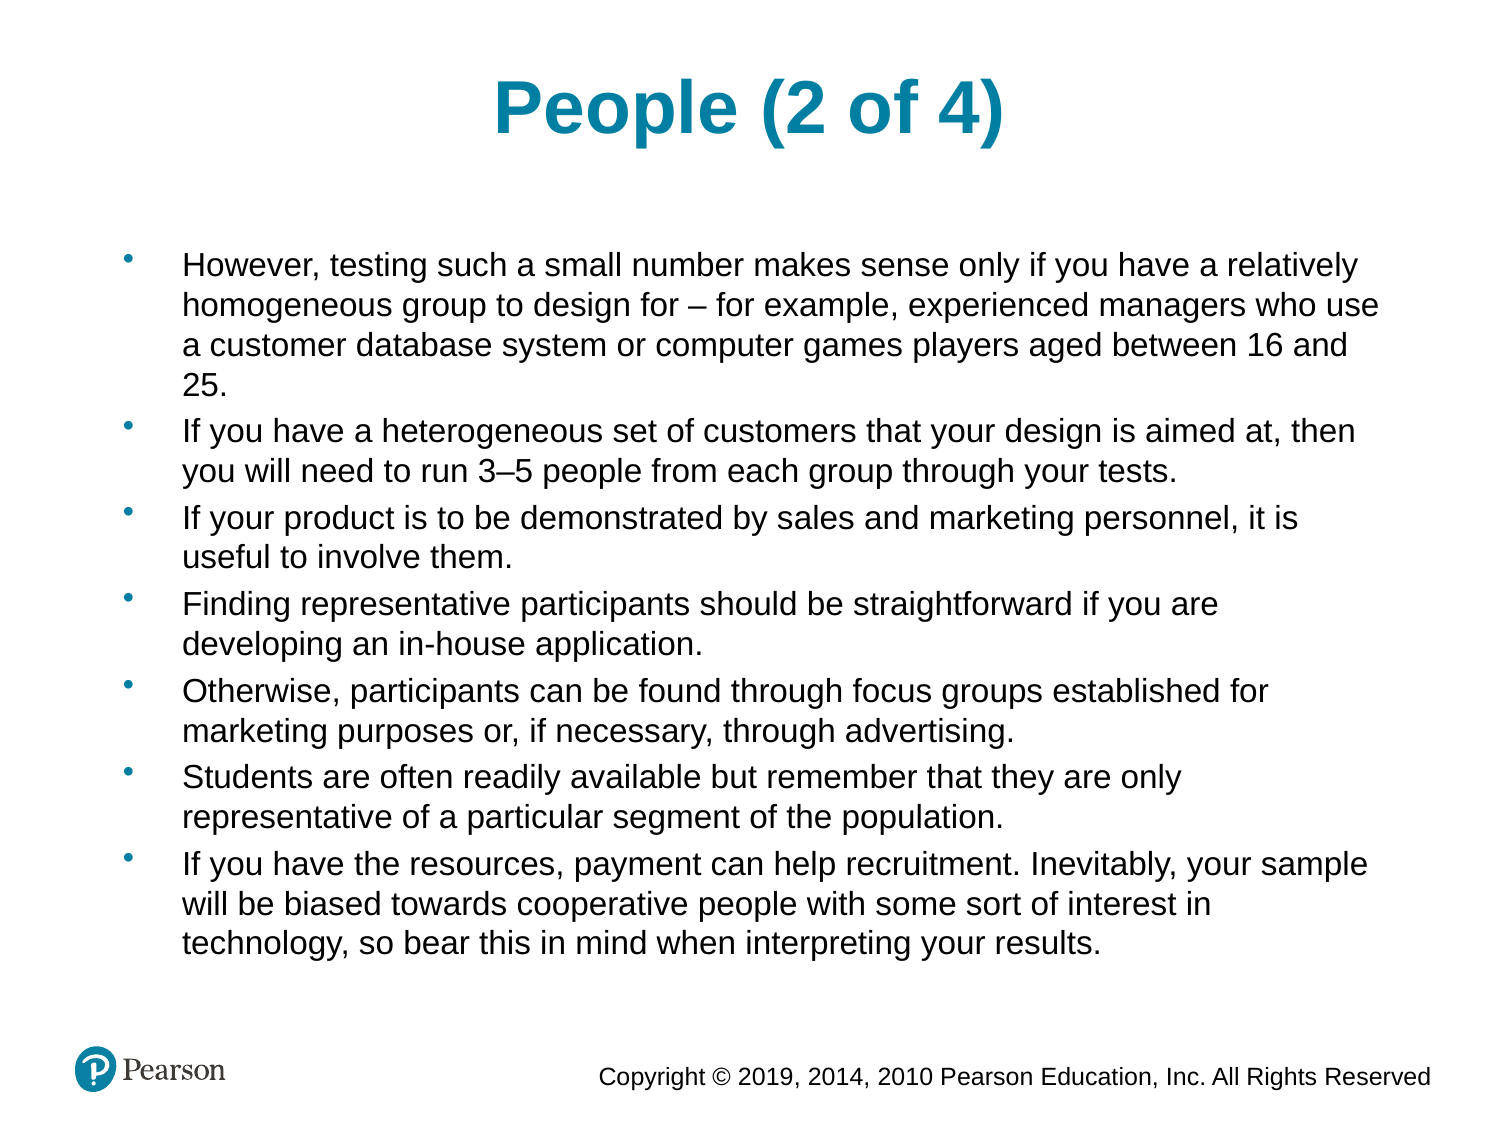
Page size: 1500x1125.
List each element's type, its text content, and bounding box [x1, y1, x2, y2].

list However, testing such a small number makes sense only if you have a relatively homogeneous group to design for – for example, experienced managers who use a customer database system or computer games players aged between 16 and 25. If you have a heterogeneous set of customers that your design is aimed at, then you will need to run 3–5 people from each group through your tests. If your product is to be demonstrated by sales and marketing personnel, it is useful to involve them. Finding representative participants should be straightforward if you are developing an in-house application. Otherwise, participants can be found through focus groups established for marketing purposes or, if necessary, through advertising. Students are often readily available but remember that they are only representative of a particular segment of the population. If you have the resources, payment can help recruitment. Inevitably, your sample will be biased towards cooperative people with some sort of interest in technology, so bear this in mind when interpreting your results. [107, 235, 1402, 988]
title People (2 of 4) [103, 51, 1397, 156]
